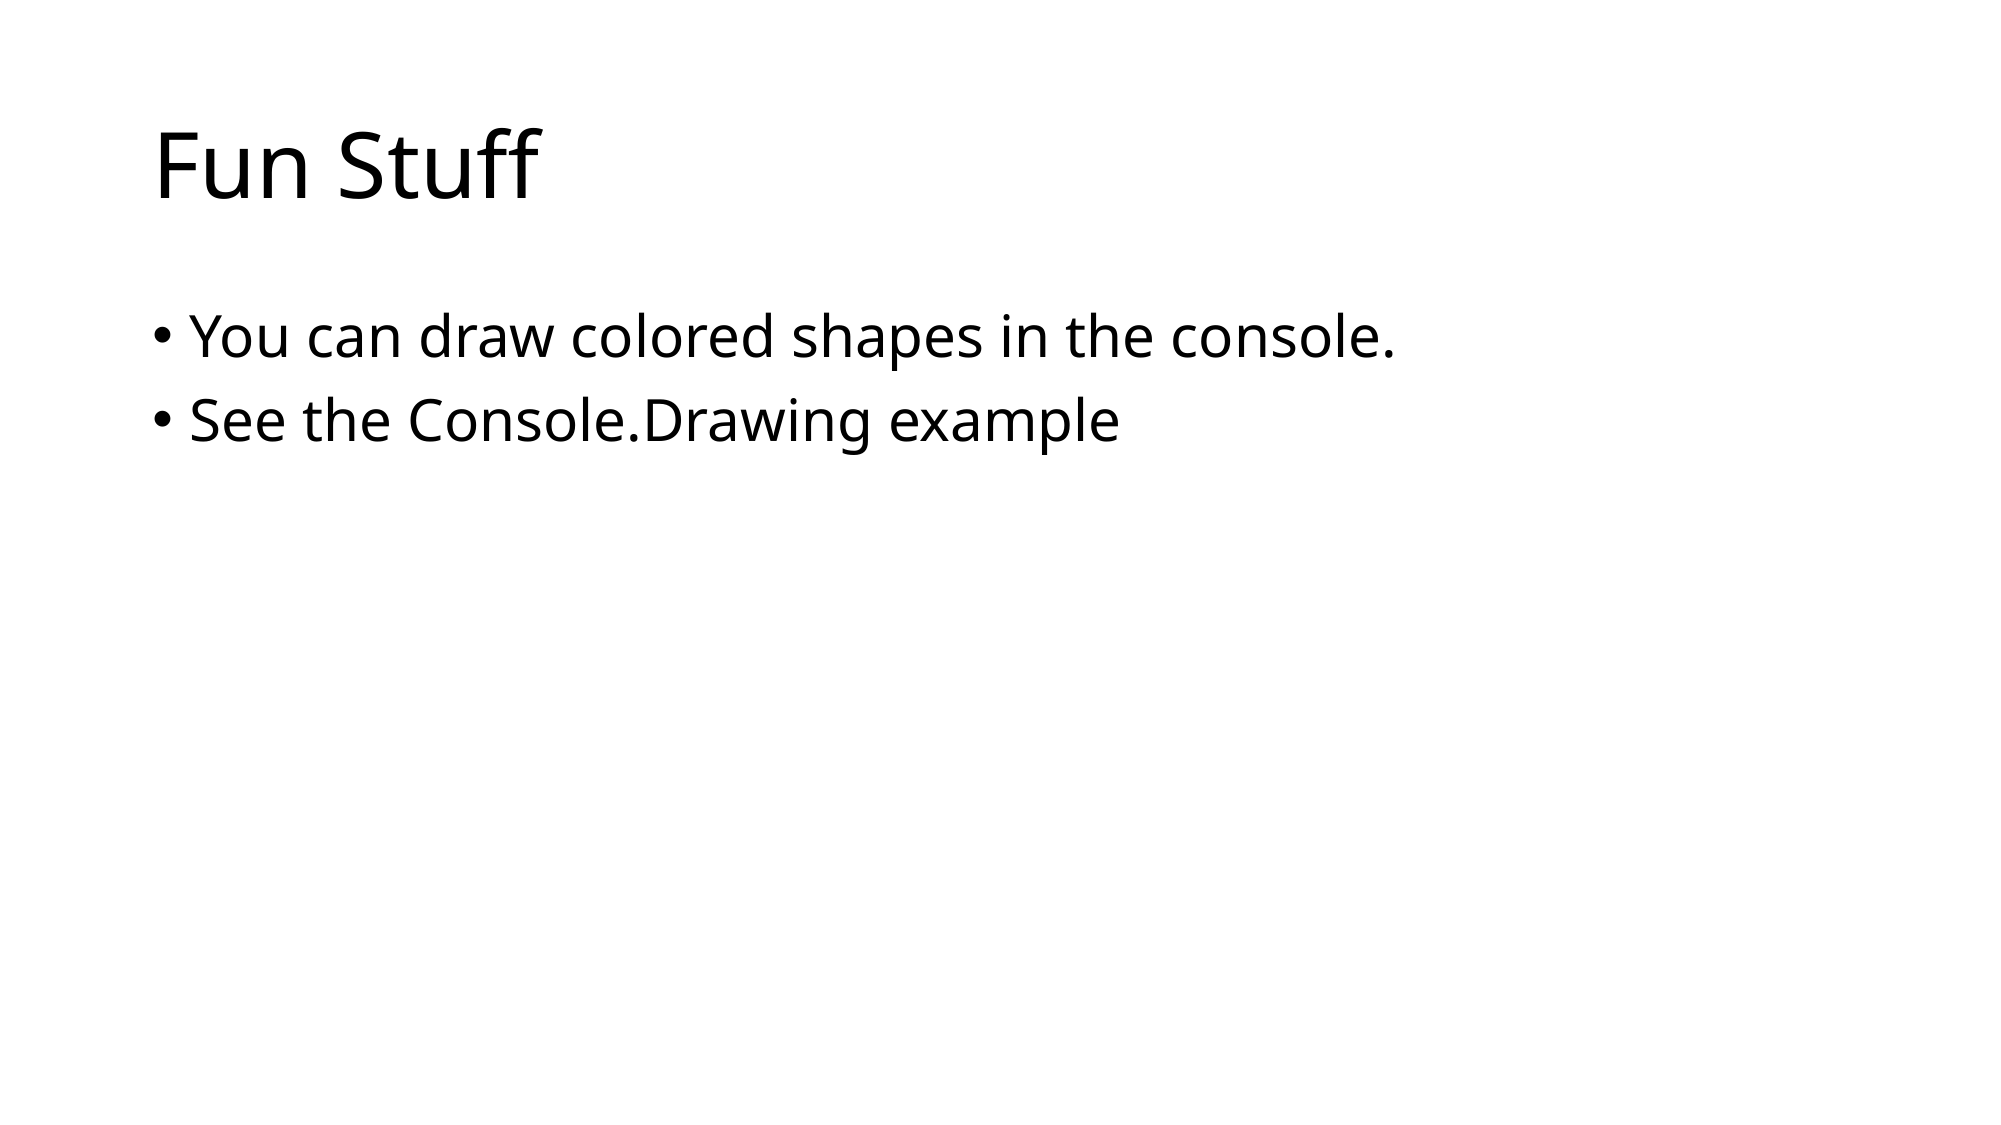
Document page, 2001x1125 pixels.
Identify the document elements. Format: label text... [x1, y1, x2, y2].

list You can draw colored shapes in the console. See the Console.Drawing example [137, 299, 1863, 1014]
title Fun Stuff [137, 59, 1863, 278]
